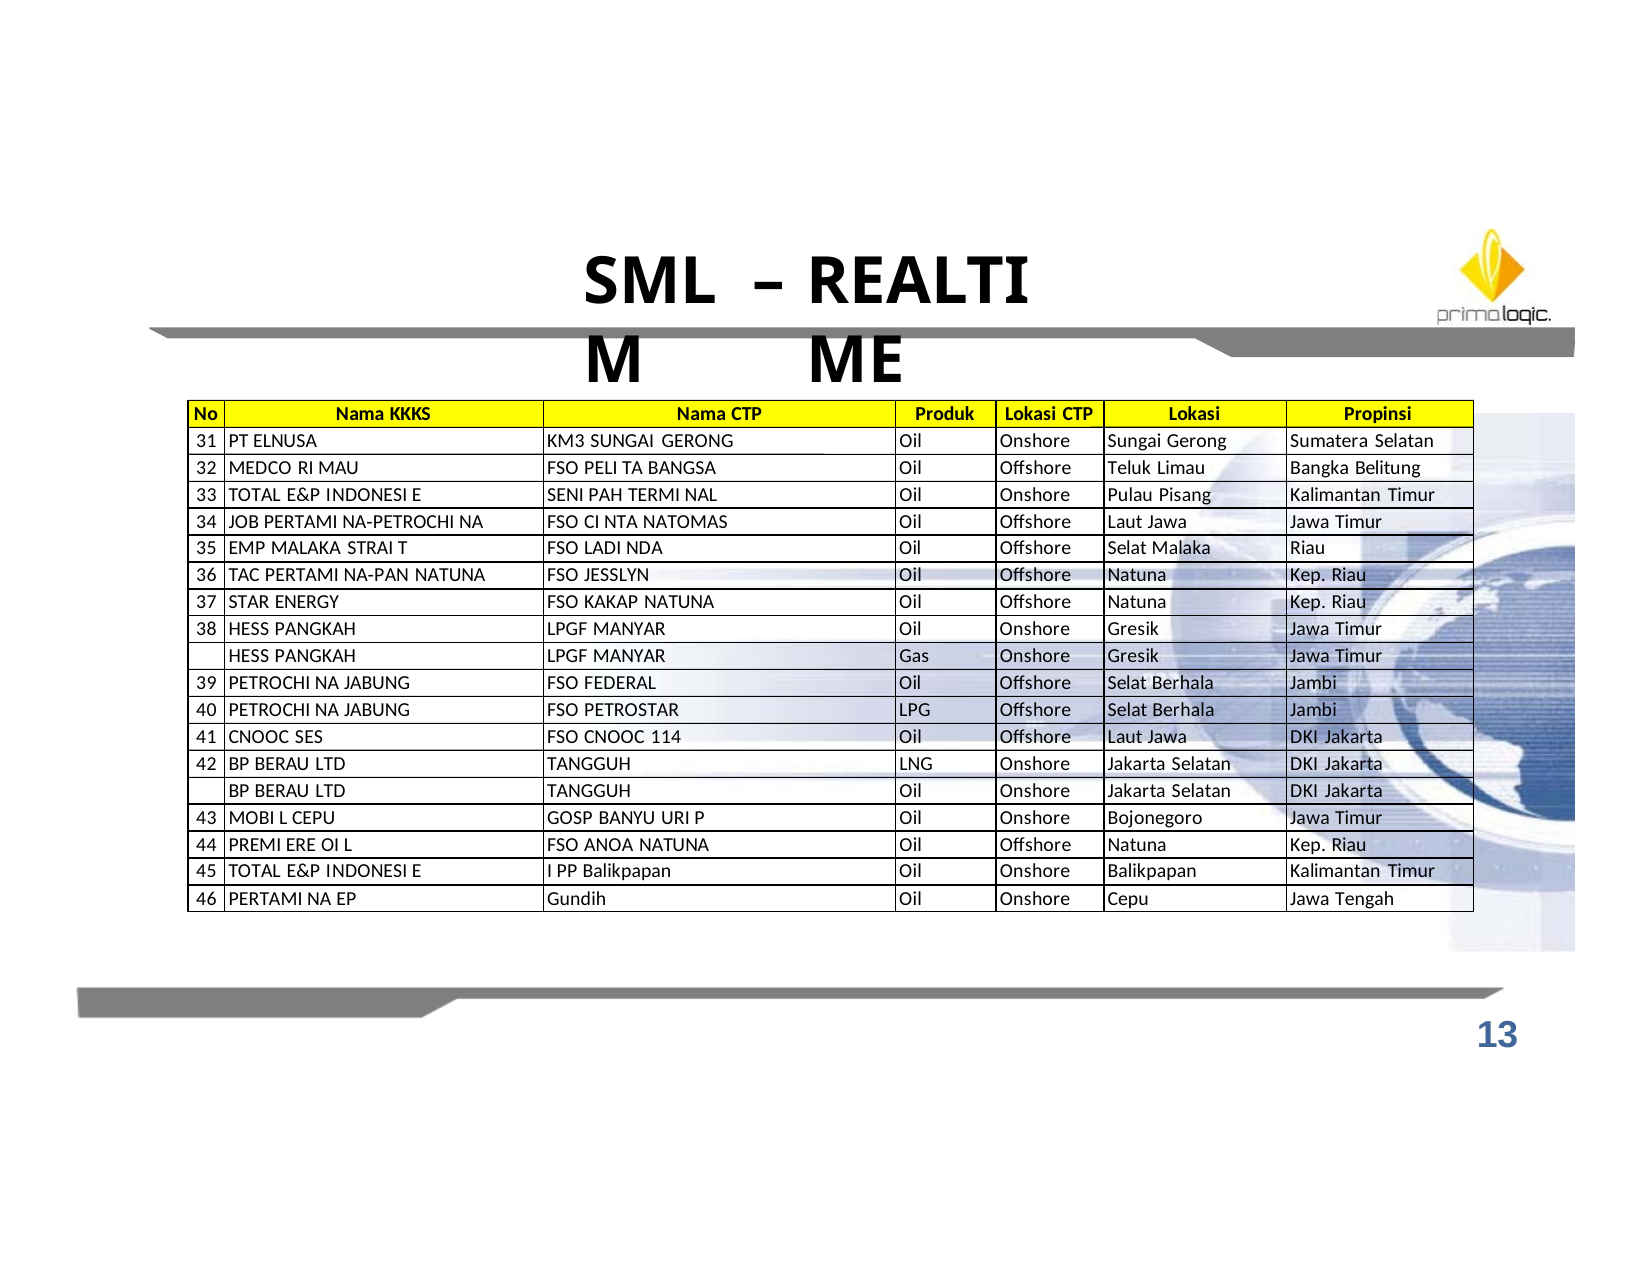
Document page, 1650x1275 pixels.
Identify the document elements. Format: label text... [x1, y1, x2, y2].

text_box LPG [895, 696, 995, 723]
text_box FSO CNOOC 114 [543, 723, 895, 750]
text_box Sumatera Selatan [1286, 427, 1474, 454]
text_box Onshore [995, 804, 1103, 831]
text_box Offshore [995, 508, 1103, 534]
text_box Gas [895, 642, 995, 669]
text_box Oil [895, 481, 995, 508]
text_box 44 [188, 831, 224, 857]
text_box PETROCHI NA JABUNG [224, 696, 543, 723]
text_box Oil [895, 534, 995, 561]
text_box Offshore [995, 561, 1103, 588]
text_box [188, 642, 224, 669]
text_box Jakarta Selatan [1103, 777, 1286, 804]
text_box PETROCHI NA JABUNG [224, 669, 543, 696]
text_box TOTAL E&P INDONESI E [224, 857, 543, 884]
text_box FSO LADI NDA [543, 534, 895, 561]
text_box Nama CTP [543, 400, 895, 427]
text_box Oil [895, 508, 995, 534]
text_box MOBI L CEPU [224, 804, 543, 831]
text_box [75, 987, 1508, 1028]
text_box Oil [895, 669, 995, 696]
text_box Sungai Gerong [1103, 427, 1286, 454]
text_box 36 [188, 561, 224, 588]
text_box Gresik [1103, 615, 1286, 642]
text_box Bangka Belitung [1286, 454, 1474, 481]
text_box Oil [895, 884, 995, 912]
text_box Lokasi CTP [995, 400, 1103, 427]
text_box 46 [188, 884, 224, 912]
text_box Kalimantan Timur [1286, 857, 1474, 884]
text_box Jawa Timur [1286, 642, 1474, 669]
text_box Offshore [995, 723, 1103, 750]
text_box 43 [188, 804, 224, 831]
text_box [188, 777, 224, 804]
text_box Gundih [543, 884, 895, 912]
text_box Oil [895, 804, 995, 831]
text_box FSO PETROSTAR [543, 696, 895, 723]
text_box Offshore [995, 669, 1103, 696]
text_box Oil [895, 857, 995, 884]
text_box Propinsi [1286, 400, 1474, 427]
text_box BP BERAU LTD [224, 777, 543, 804]
text_box KM3 SUNGAI GERONG [543, 427, 895, 454]
text_box No [188, 400, 224, 427]
text_box Kalimantan Timur [1286, 481, 1474, 508]
text_box Oil [895, 588, 995, 615]
text_box HESS PANGKAH [224, 642, 543, 669]
text_box LPGF MANYAR [543, 615, 895, 642]
text_box Nama KKKS [224, 400, 543, 427]
text_box Onshore [995, 857, 1103, 884]
text_box Oil [895, 454, 995, 481]
text_box 34 [188, 508, 224, 534]
text_box Jawa Tengah [1286, 884, 1474, 912]
text_box Offshore [995, 696, 1103, 723]
text_box Oil [895, 777, 995, 804]
text_box Kep. Riau [1286, 831, 1474, 857]
text_box Riau [1286, 534, 1474, 561]
text_box Oil [895, 831, 995, 857]
text_box 45 [188, 857, 224, 884]
text_box Onshore [995, 777, 1103, 804]
text_box DKI Jakarta [1286, 777, 1474, 804]
text_box 35 [188, 534, 224, 561]
text_box Jambi [1286, 669, 1474, 696]
text_box Natuna [1103, 561, 1286, 588]
text_box Selat Berhala [1103, 696, 1286, 723]
text_box 31 [188, 427, 224, 454]
text_box REALTIME [804, 249, 1080, 329]
text_box 42 [188, 750, 224, 777]
text_box Onshore [995, 615, 1103, 642]
text_box Onshore [995, 642, 1103, 669]
text_box Offshore [995, 831, 1103, 857]
text_box Bojonegoro [1103, 804, 1286, 831]
text_box LPGF MANYAR [543, 642, 895, 669]
text_box Offshore [995, 454, 1103, 481]
text_box Selat Berhala [1103, 669, 1286, 696]
text_box Onshore [995, 750, 1103, 777]
text_box Kep. Riau [1286, 561, 1474, 588]
text_box Oil [895, 561, 995, 588]
text_box DKI Jakarta [1286, 723, 1474, 750]
text_box PERTAMI NA EP [224, 884, 543, 912]
text_box MEDCO RI MAU [224, 454, 543, 481]
text_box Jawa Timur [1286, 804, 1474, 831]
text_box DKI Jakarta [1286, 750, 1474, 777]
text_box 33 [188, 481, 224, 508]
text_box FSO PELI TA BANGSA [543, 454, 895, 481]
text_box FSO FEDERAL [543, 669, 895, 696]
text_box I PP Balikpapan [543, 857, 895, 884]
text_box BP BERAU LTD [224, 750, 543, 777]
text_box GOSP BANYU URI P [543, 804, 895, 831]
text_box Natuna [1103, 831, 1286, 857]
text_box EMP MALAKA STRAI T [224, 534, 543, 561]
text_box CNOOC SES [224, 723, 543, 750]
text_box Onshore [995, 884, 1103, 912]
text_box FSO JESSLYN [543, 561, 895, 588]
text_box Natuna [1103, 588, 1286, 615]
text_box TANGGUH [543, 777, 895, 804]
text_box Laut Jawa [1103, 508, 1286, 534]
text_box 41 [188, 723, 224, 750]
text_box 37 [188, 588, 224, 615]
text_box Pulau Pisang [1103, 481, 1286, 508]
text_box TAC PERTAMI NA‐PAN NATUNA [224, 561, 543, 588]
text_box Jakarta Selatan [1103, 750, 1286, 777]
text_box PT ELNUSA [224, 427, 543, 454]
text_box Oil [895, 723, 995, 750]
text_box HESS PANGKAH [224, 615, 543, 642]
text_box FSO KAKAP NATUNA [543, 588, 895, 615]
text_box TOTAL E&P INDONESI E [224, 481, 543, 508]
text_box Kep. Riau [1286, 588, 1474, 615]
text_box PREMI ERE OI L [224, 831, 543, 857]
text_box TANGGUH [543, 750, 895, 777]
text_box [1437, 229, 1551, 325]
text_box LNG [895, 750, 995, 777]
text_box JOB PERTAMI NA‐PETROCHI NA [224, 508, 543, 534]
text_box – [750, 249, 804, 329]
text_box Jawa Timur [1286, 508, 1474, 534]
text_box 38 [188, 615, 224, 642]
text_box FSO ANOA NATUNA [543, 831, 895, 857]
text_box Selat Malaka [1103, 534, 1286, 561]
text_box Onshore [995, 481, 1103, 508]
text_box 32 [188, 454, 224, 481]
text_box Jambi [1286, 696, 1474, 723]
text_box Offshore [995, 588, 1103, 615]
text_box Oil [895, 615, 995, 642]
text_box Lokasi [1103, 400, 1286, 427]
text_box Oil [895, 427, 995, 454]
text_box 13 [1474, 1014, 1527, 1057]
text_box Jawa Timur [1286, 615, 1474, 642]
text_box [156, 329, 1574, 355]
text_box Laut Jawa [1103, 723, 1286, 750]
text_box Offshore [995, 534, 1103, 561]
text_box SMLM [581, 249, 750, 329]
text_box Gresik [1103, 642, 1286, 669]
text_box Onshore [995, 427, 1103, 454]
text_box Teluk Limau [1103, 454, 1286, 481]
text_box SENI PAH TERMI NAL [543, 481, 895, 508]
text_box 39 [188, 669, 224, 696]
text_box Balikpapan [1103, 857, 1286, 884]
text_box [149, 327, 1575, 358]
text_box [393, 413, 1575, 985]
text_box 40 [188, 696, 224, 723]
text_box FSO CI NTA NATOMAS [543, 508, 895, 534]
text_box Cepu [1103, 884, 1286, 912]
text_box Produk [895, 400, 995, 427]
text_box STAR ENERGY [224, 588, 543, 615]
